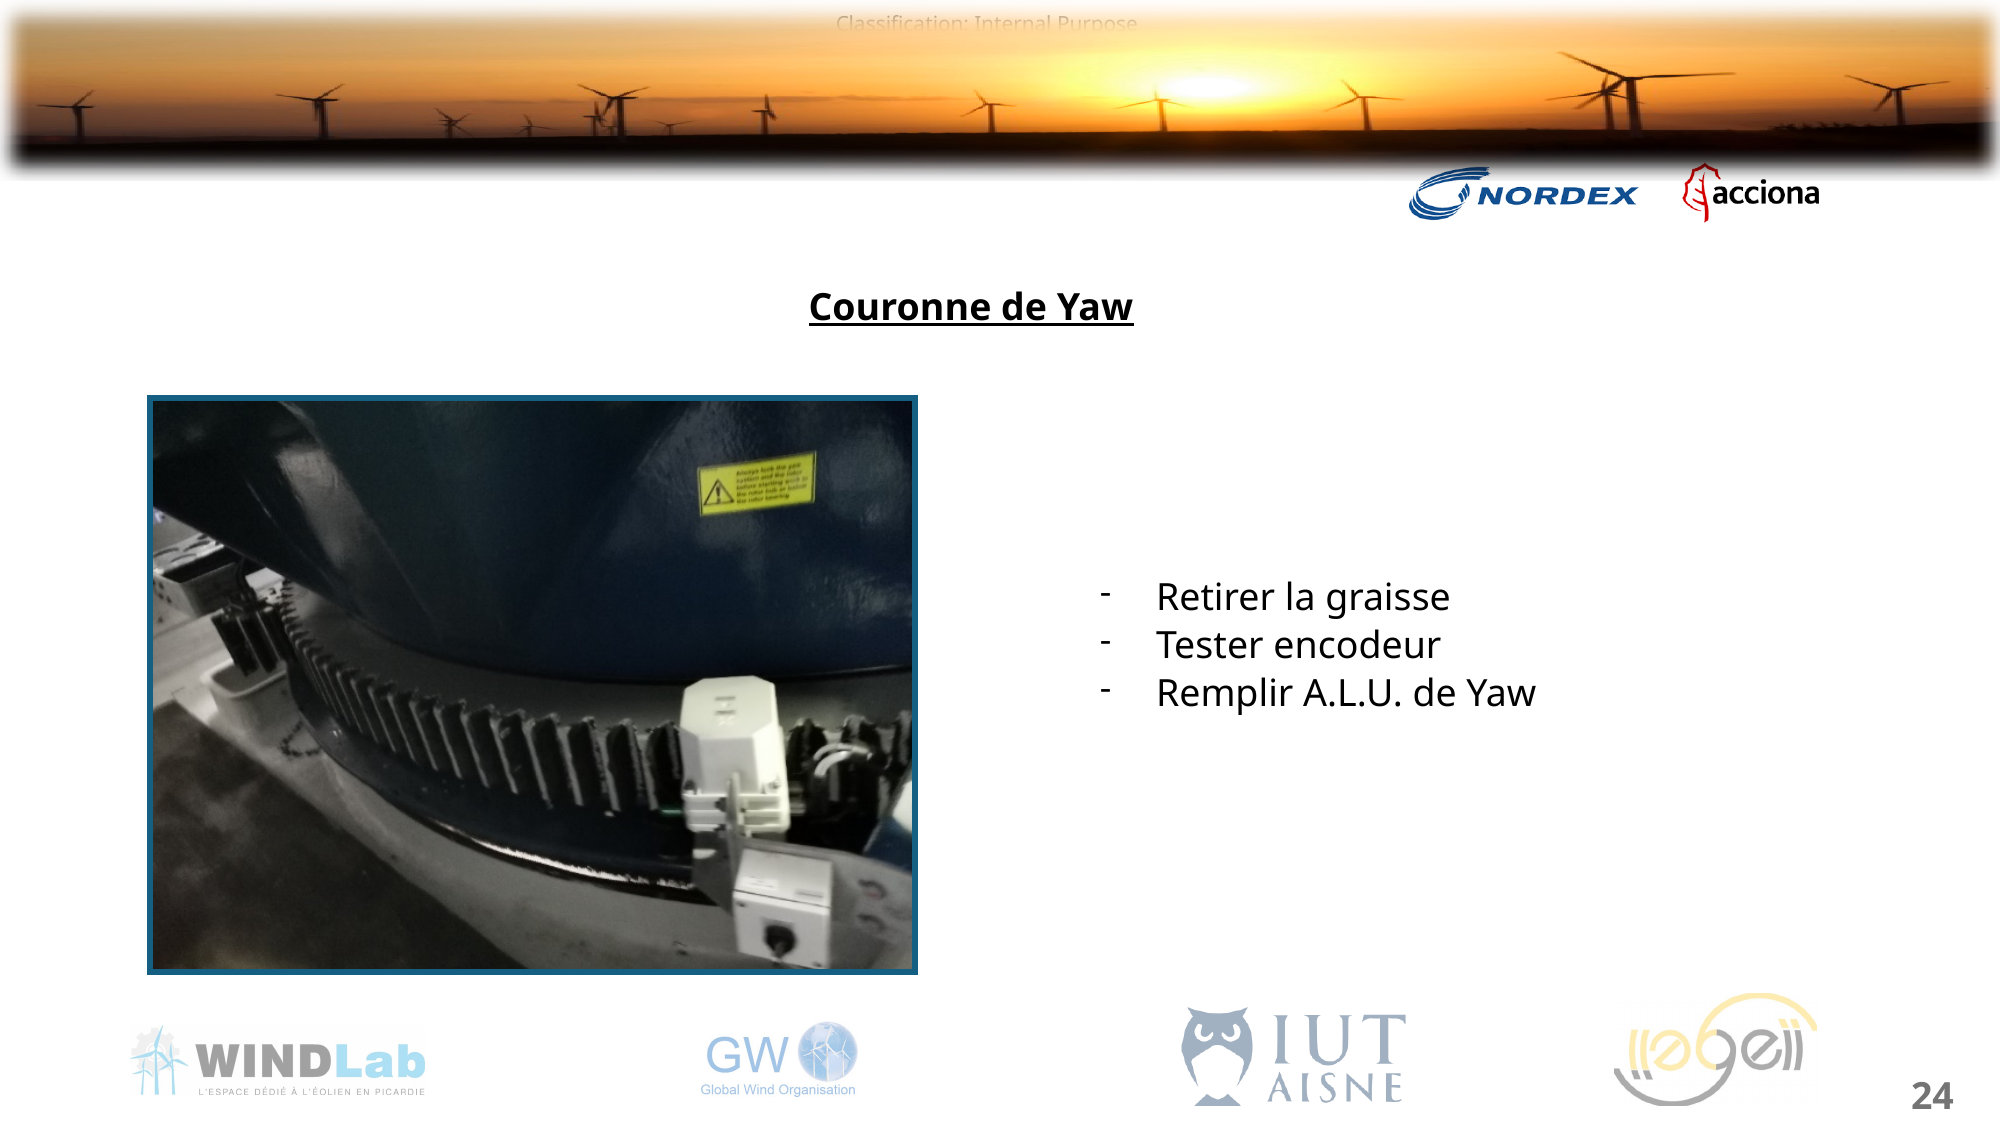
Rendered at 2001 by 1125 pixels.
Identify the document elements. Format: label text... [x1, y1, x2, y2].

text_box [31, 990, 1824, 1109]
picture [697, 1020, 858, 1100]
text_box Couronne de Yaw [793, 275, 1206, 336]
picture [1613, 991, 1817, 1109]
picture [1180, 1004, 1408, 1107]
text_box Retirer la graisse Tester encodeur Remplir A.L.U. de Yaw [1085, 562, 2000, 722]
picture [129, 1025, 425, 1096]
picture [0, 0, 2000, 224]
picture [149, 397, 916, 973]
text_box 24 [1896, 1064, 2000, 1124]
